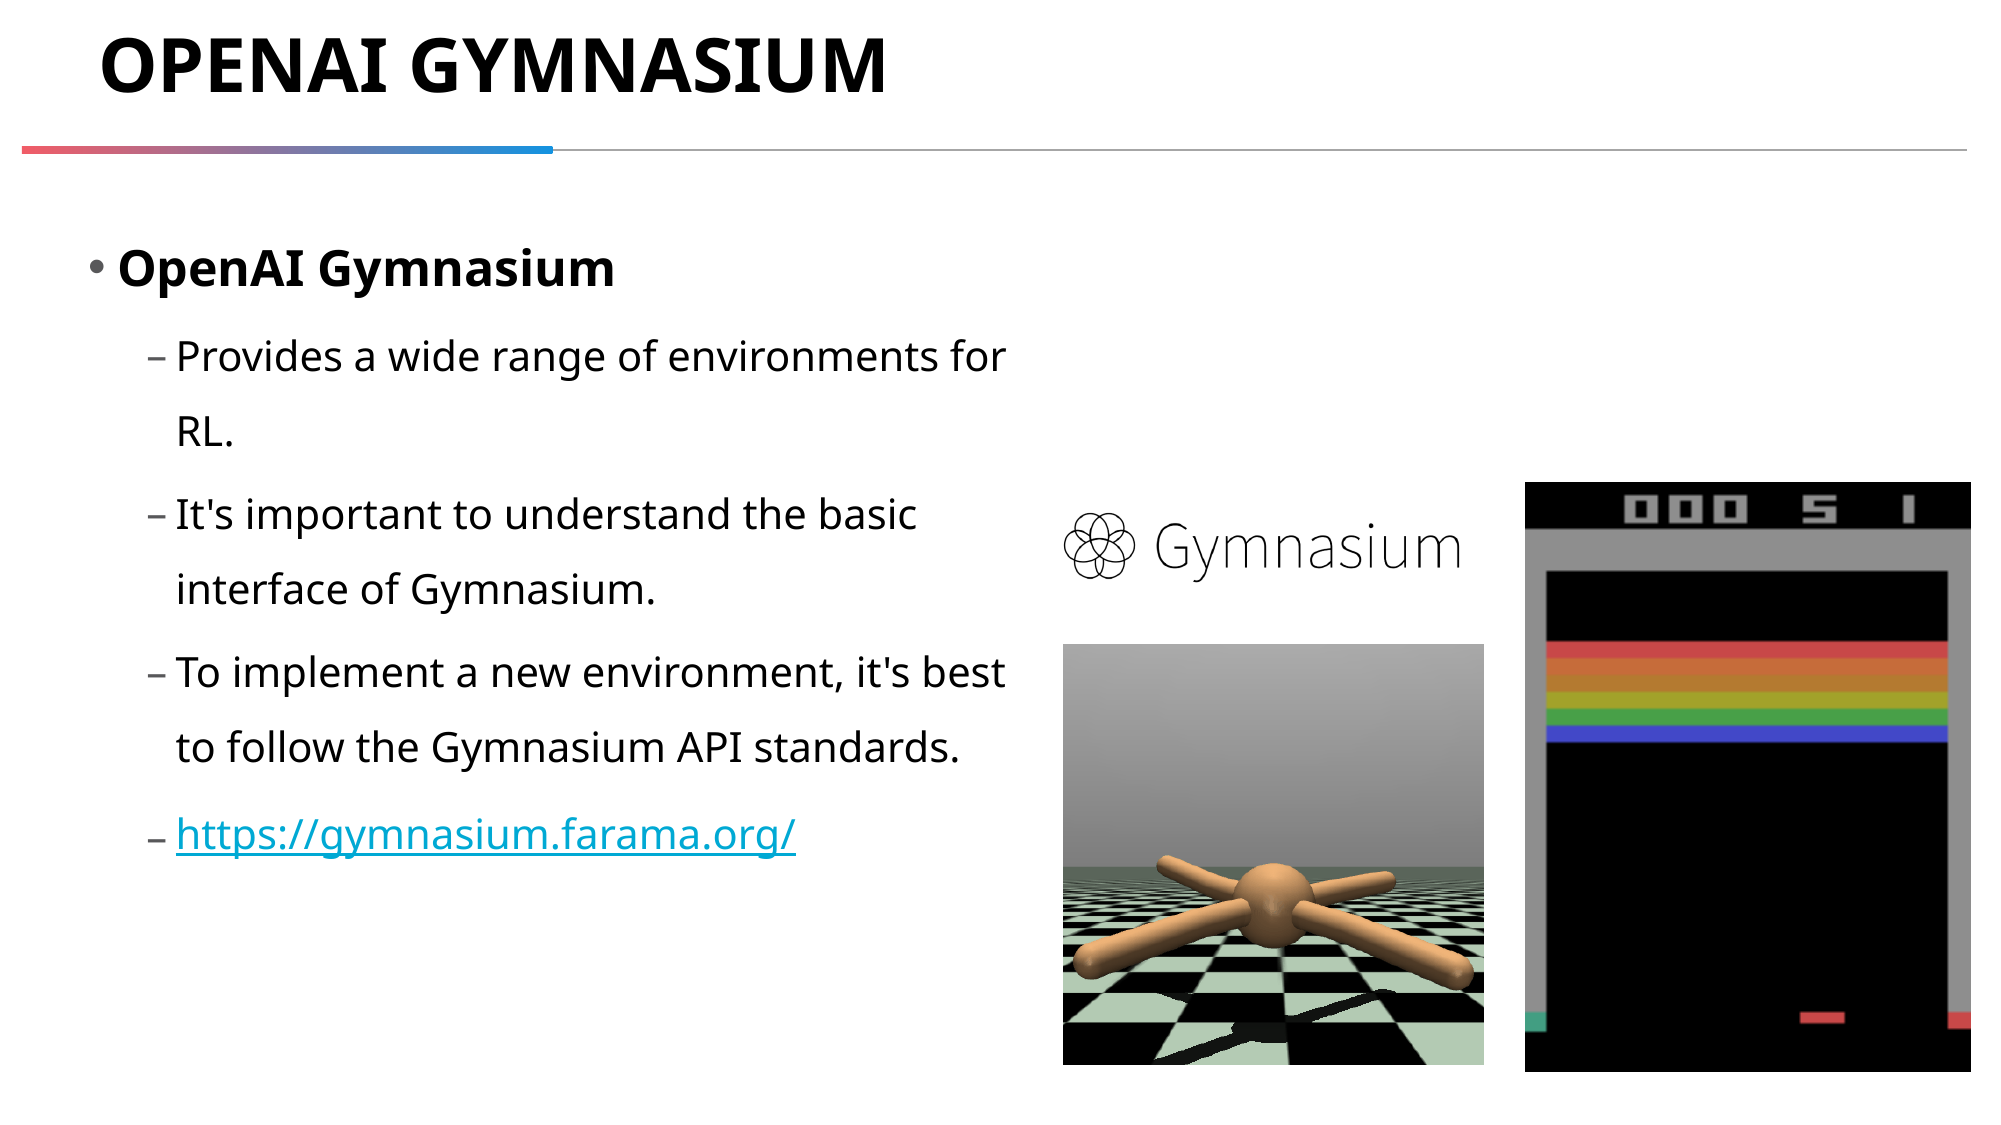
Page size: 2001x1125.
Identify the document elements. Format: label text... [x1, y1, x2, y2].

title OpenAI Gymnasium [86, 0, 1726, 146]
picture [1063, 644, 1484, 1065]
picture [1525, 482, 1971, 1072]
picture [1034, 485, 1486, 610]
list OpenAI Gymnasium Provides a wide range of environments for RL. It's important to understand the basic interface of Gymnasium. To implement a new environment, it's best to follow the Gymnasium API standards. https://gymnasium.farama.org/ [76, 206, 1022, 1125]
